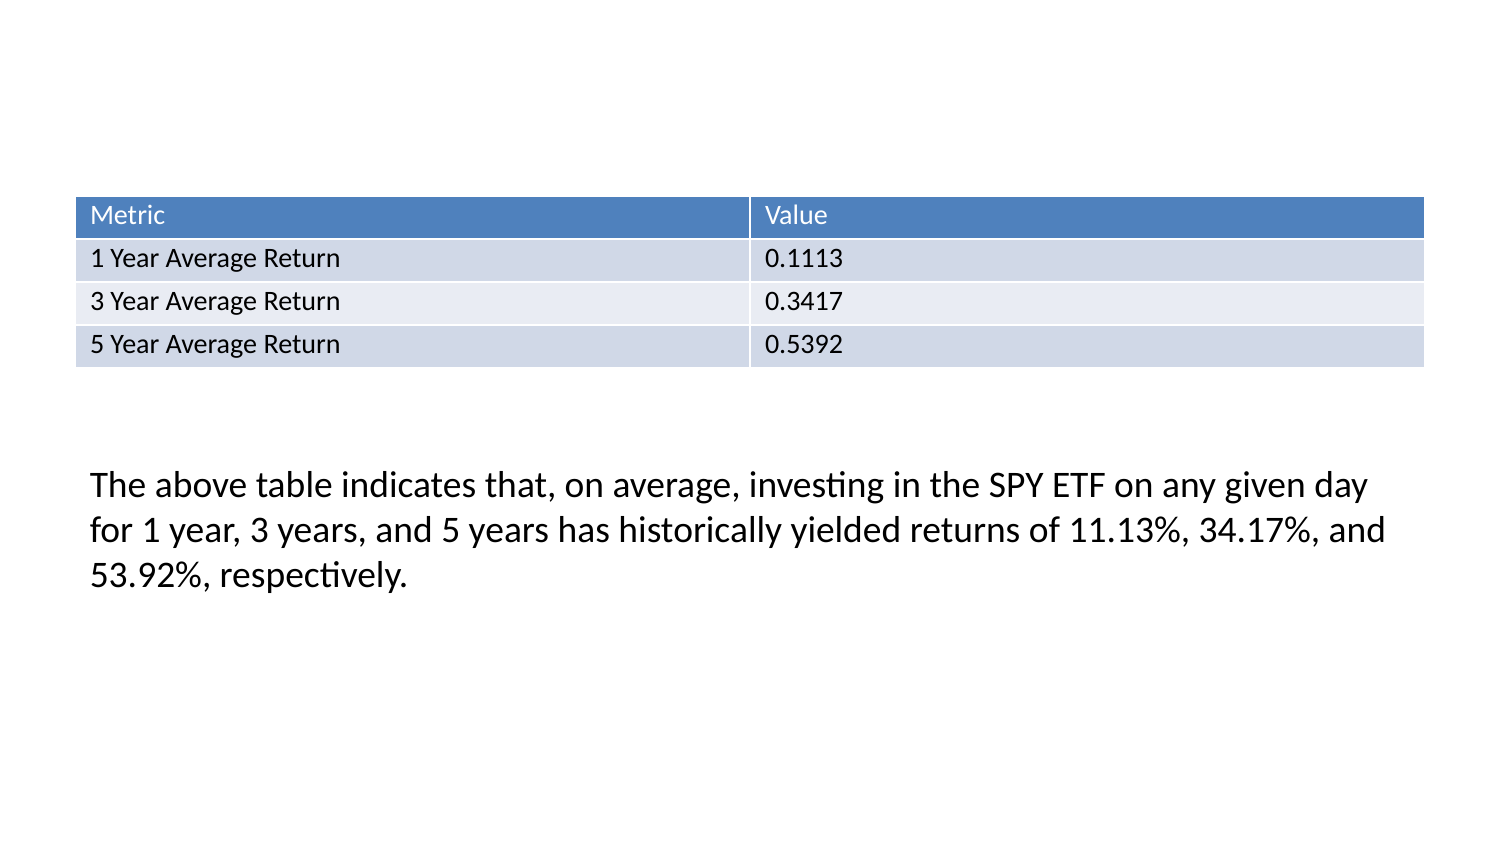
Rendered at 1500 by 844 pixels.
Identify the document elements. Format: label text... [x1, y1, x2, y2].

table_cell 0.3417 [751, 283, 1424, 324]
table_header Value [751, 197, 1424, 238]
table_cell 1 Year Average Return [76, 240, 749, 281]
text_box The above table indicates that, on average, investing in the SPY ETF on any given day for 1 year, 3 years, and 5 years has historically yielded returns of 11.13%, 34.17%, and 53.92%, respectively. [74, 452, 1425, 648]
table_cell 3 Year Average Return [76, 283, 749, 324]
table_header Metric [76, 197, 749, 238]
table_cell 0.1113 [751, 240, 1424, 281]
table_cell 5 Year Average Return [76, 326, 749, 367]
table_cell 0.5392 [751, 326, 1424, 367]
